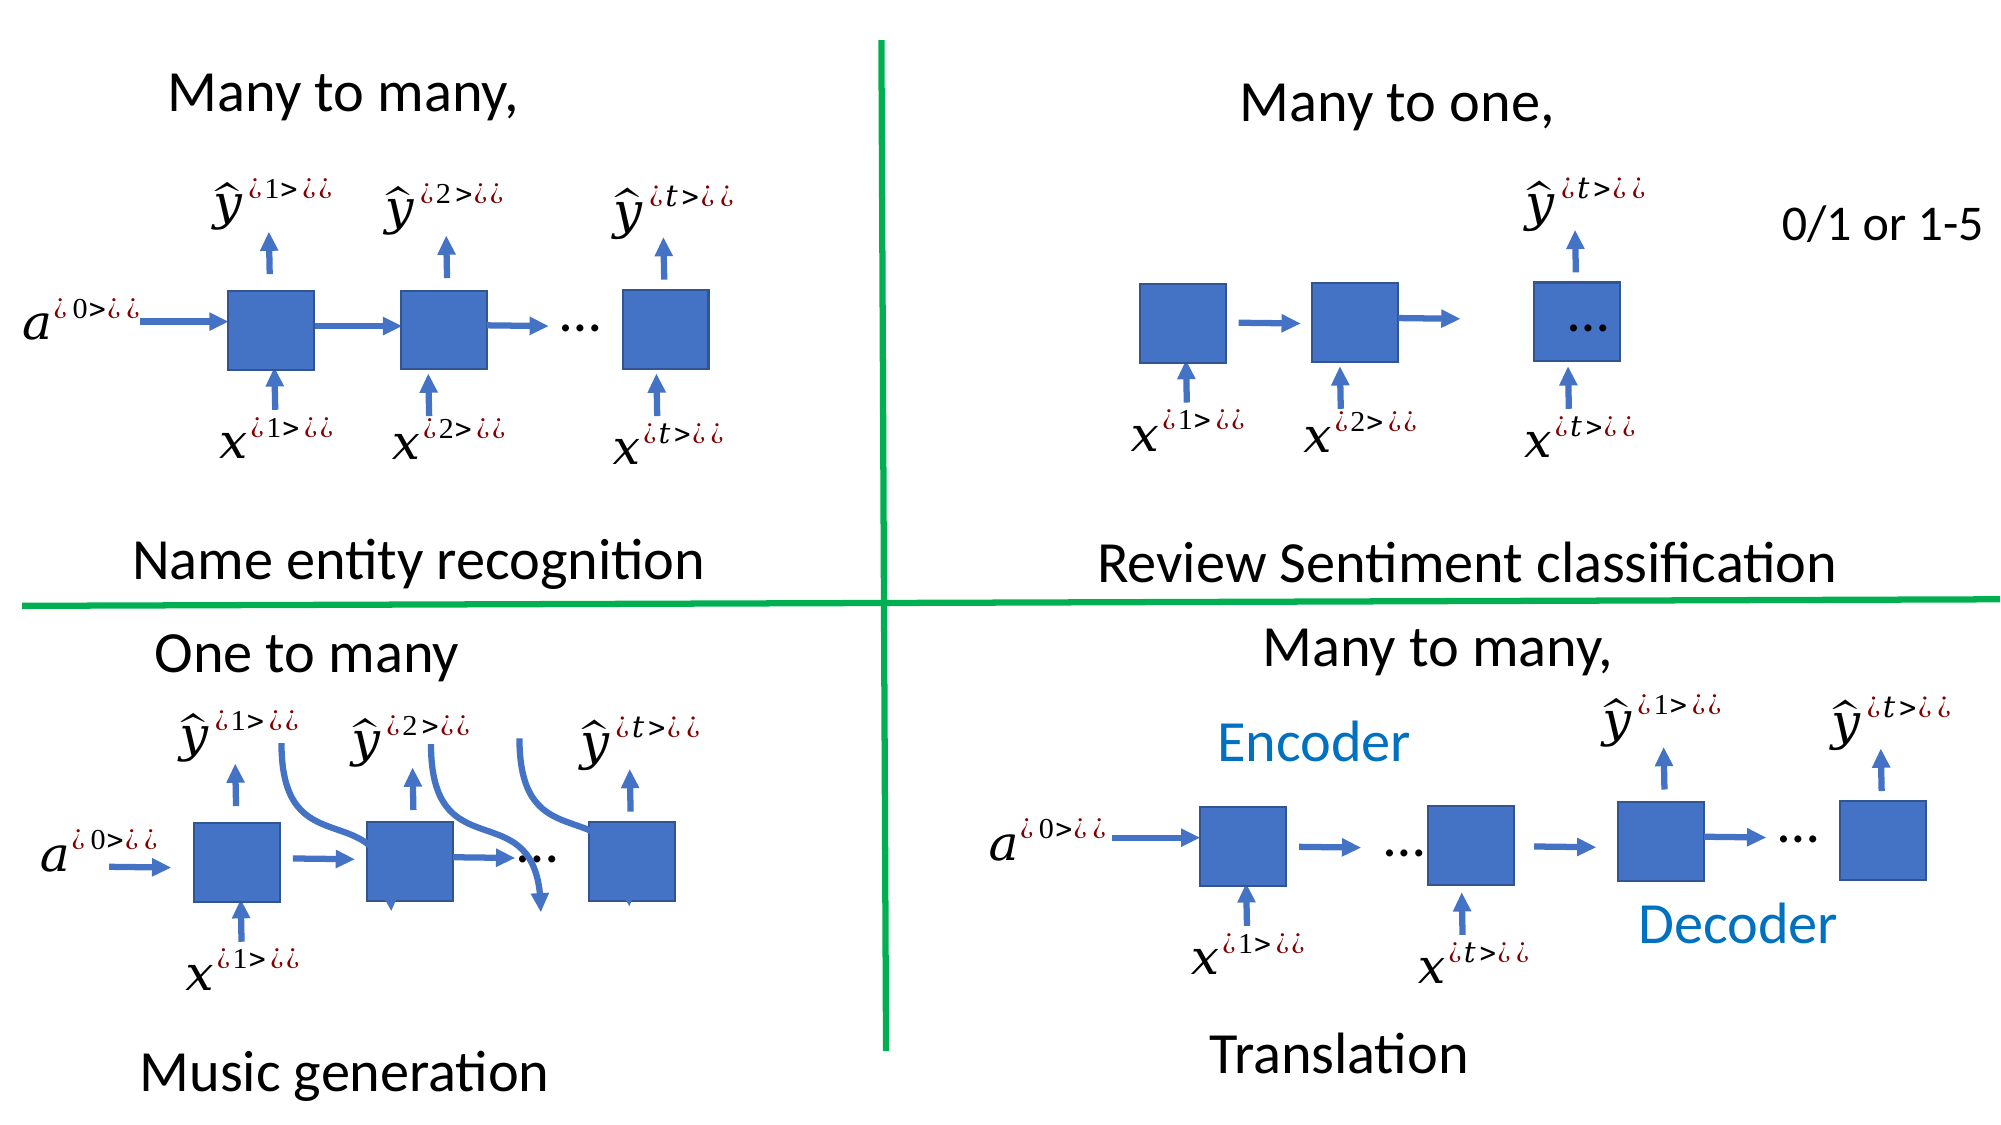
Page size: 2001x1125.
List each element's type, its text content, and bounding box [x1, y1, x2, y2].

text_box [1127, 170, 1647, 470]
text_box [22, 171, 735, 477]
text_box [887, 599, 2000, 606]
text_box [430, 744, 541, 912]
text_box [22, 599, 881, 606]
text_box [176, 703, 701, 1003]
text_box Review Sentiment classification [1082, 516, 1887, 599]
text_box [519, 738, 630, 907]
text_box One to many [139, 608, 474, 692]
text_box 0/1 or 1-5 [1767, 182, 1999, 258]
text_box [988, 687, 1952, 996]
text_box Translation [1194, 1008, 1484, 1093]
text_box Music generation [125, 1025, 565, 1111]
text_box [281, 742, 392, 911]
text_box Name entity recognition [117, 514, 721, 599]
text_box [881, 40, 887, 1051]
